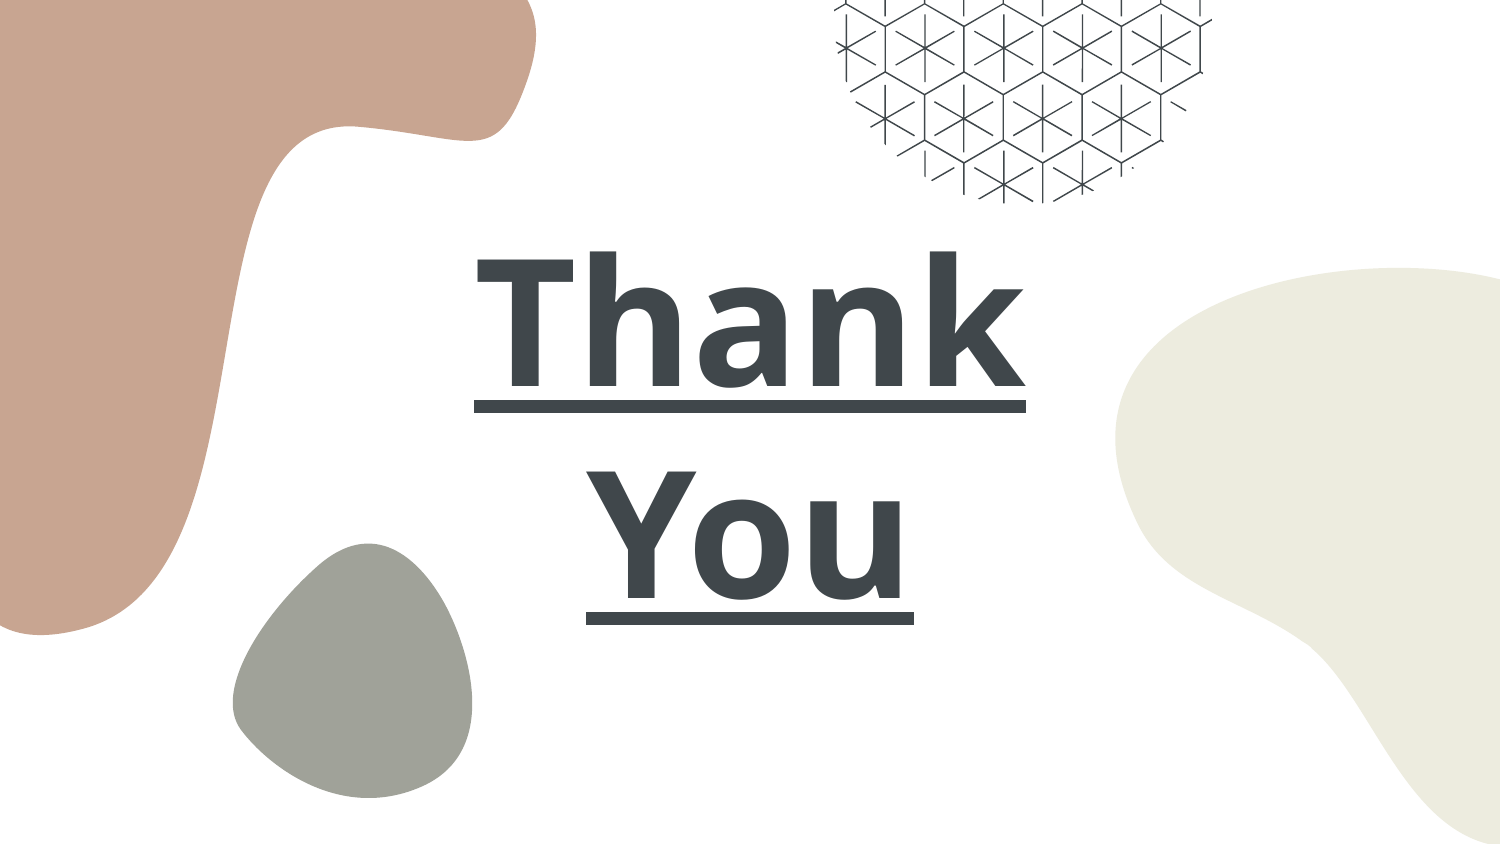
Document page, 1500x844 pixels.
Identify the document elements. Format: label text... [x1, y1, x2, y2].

title Thank You [284, 321, 1216, 522]
